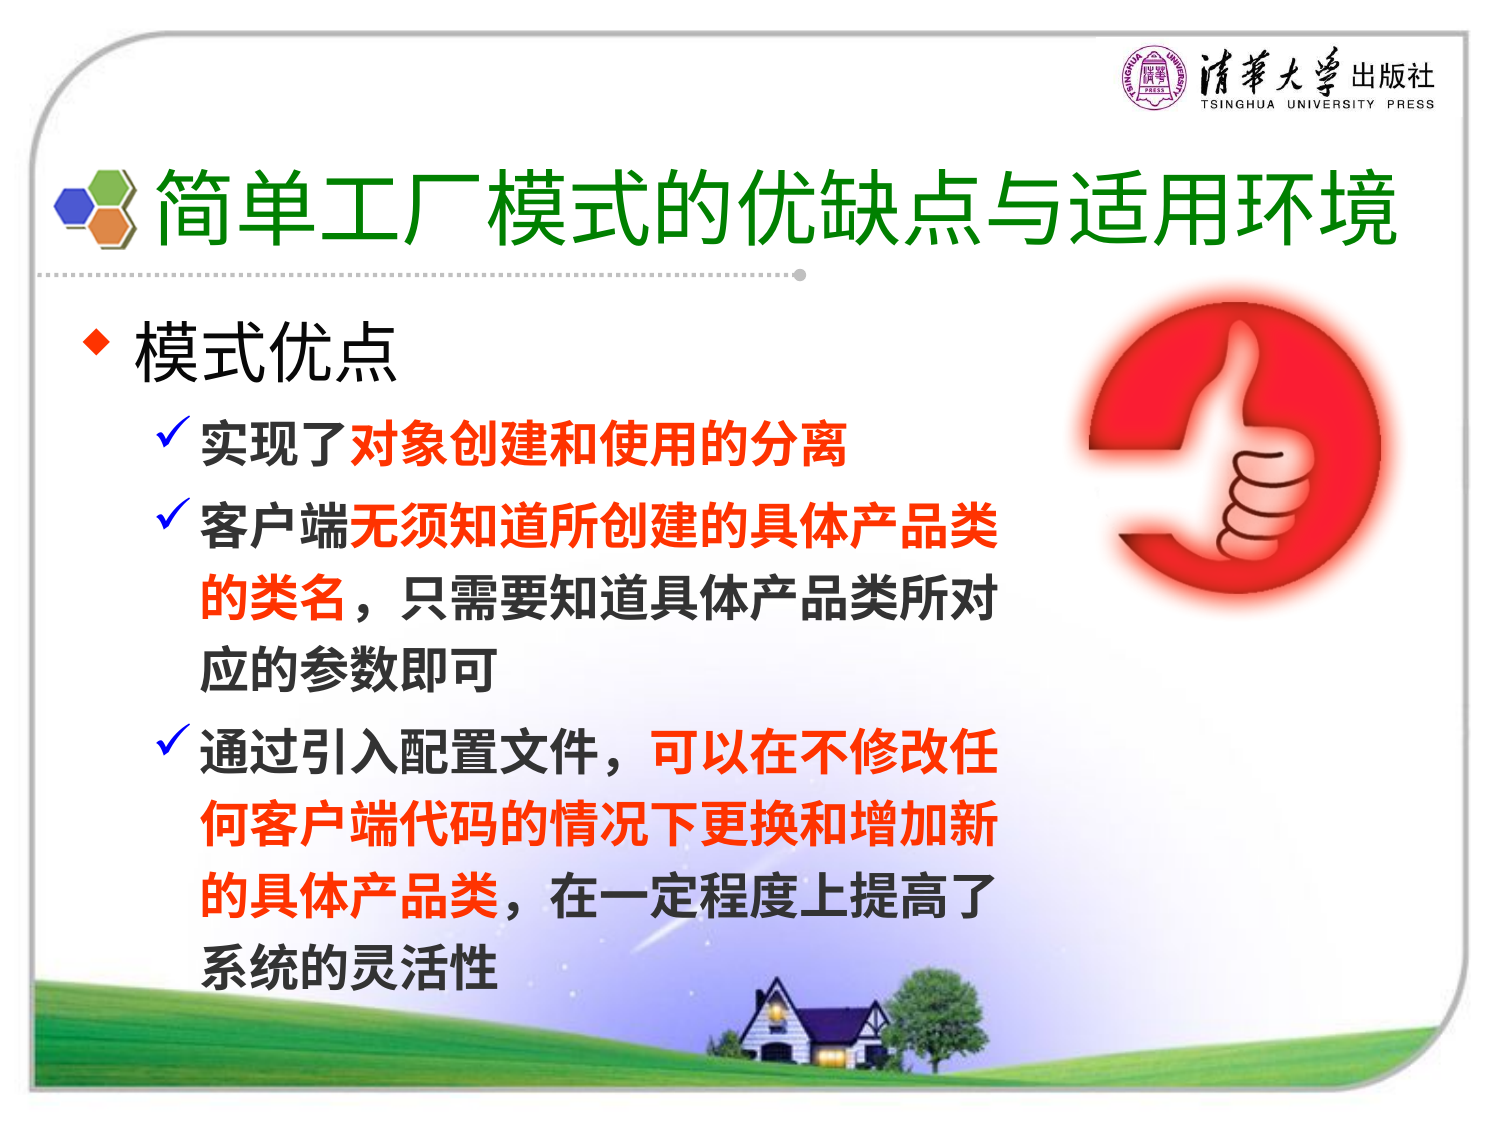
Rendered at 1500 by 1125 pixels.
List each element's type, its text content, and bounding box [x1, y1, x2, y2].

list 模式优点 实现了对象创建和使用的分离 客户端无须知道所创建的具体产品类的类名，只需要知道具体产品类所对应的参数即可 通过引入配置文件，可以在不修改任何客户端代码的情况下更换和增加新的具体产品类，在一定程度上提高了系统的灵活性 [62, 287, 1025, 963]
picture [0, 75, 1500, 1125]
text_box [0, 0, 1500, 75]
title 简单工厂模式的优缺点与适用环境 [137, 149, 1425, 263]
